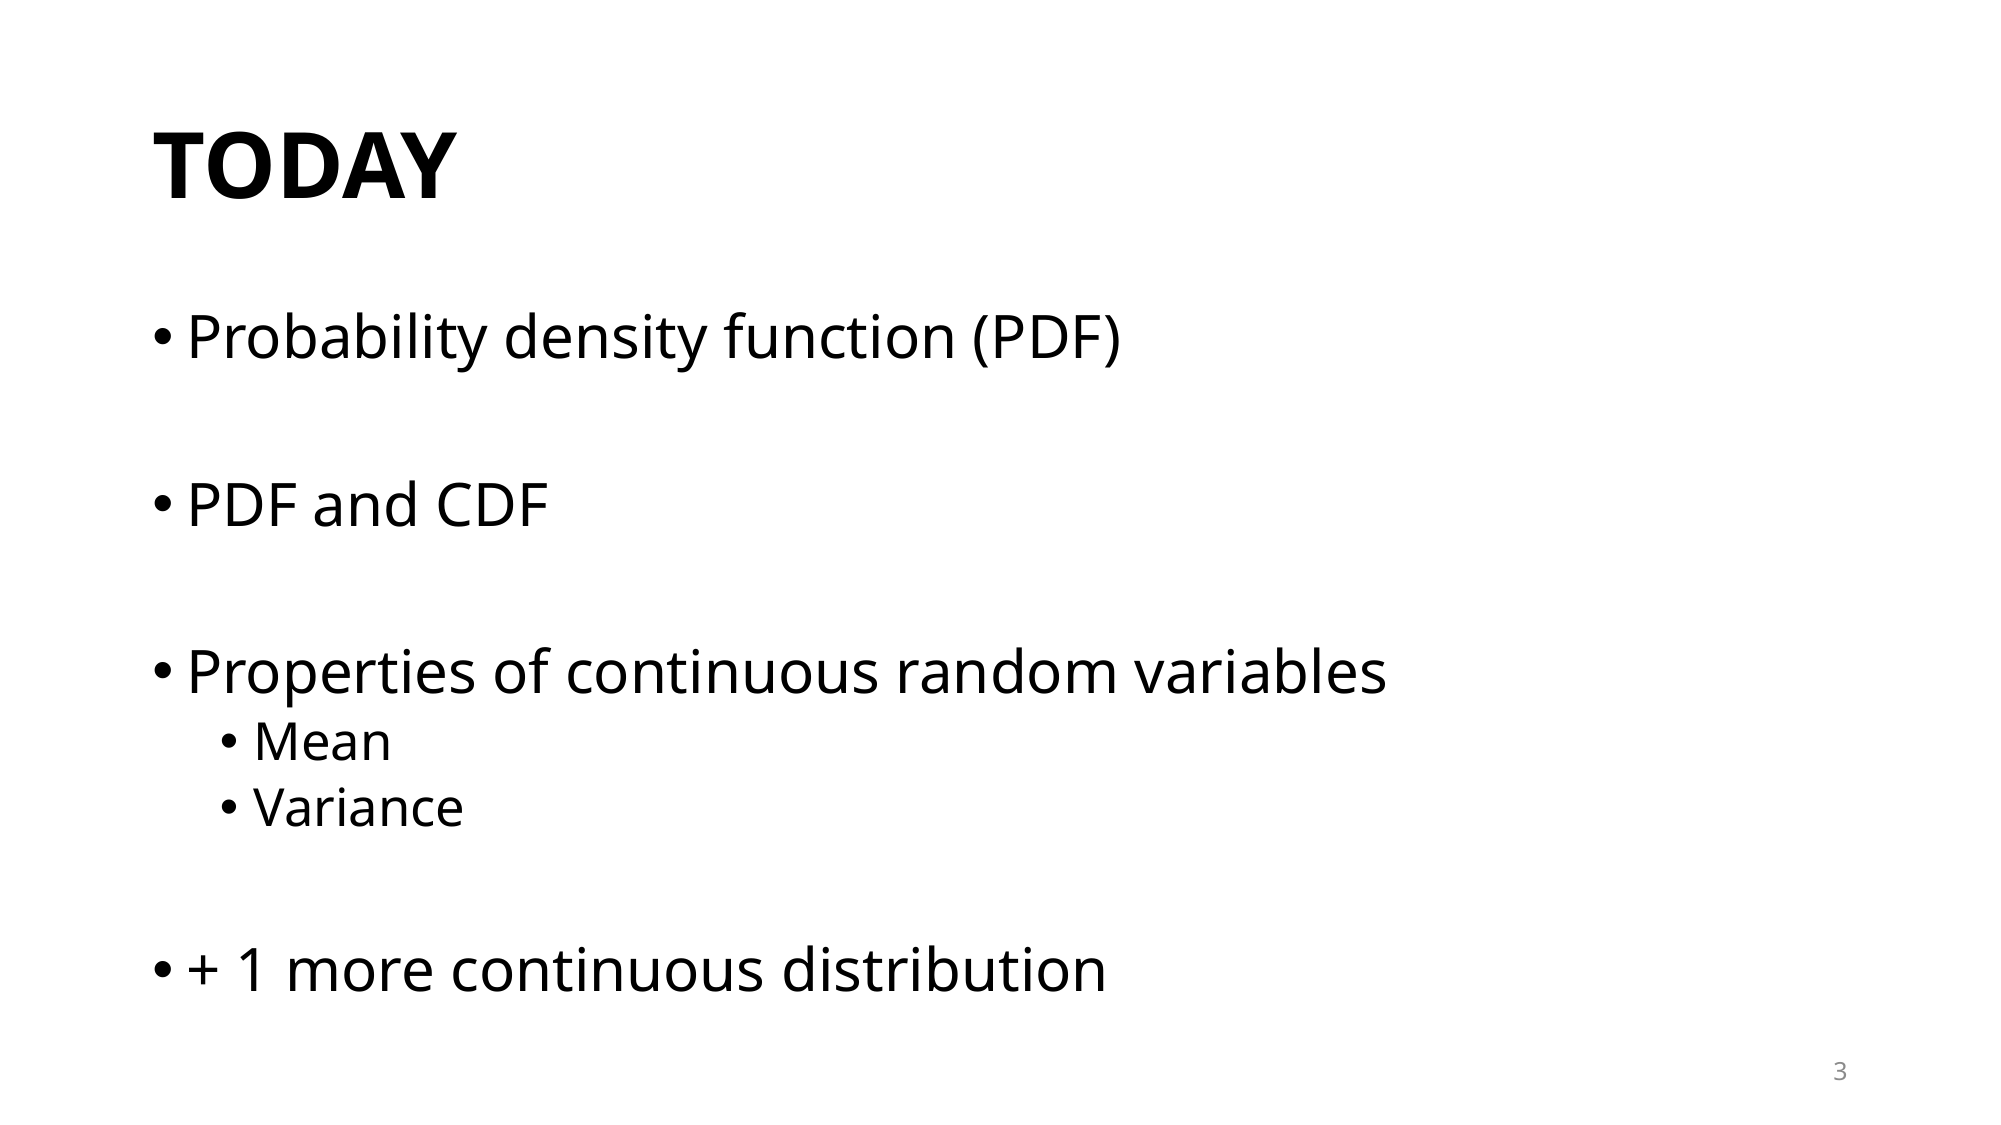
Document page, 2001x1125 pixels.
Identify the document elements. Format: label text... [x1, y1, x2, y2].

title TODAY [137, 59, 1863, 278]
slide_number 3 [1412, 1042, 1863, 1103]
list Probability density function (PDF) PDF and CDF Properties of continuous random variables Mean Variance + 1 more continuous distribution [137, 299, 1863, 1014]
